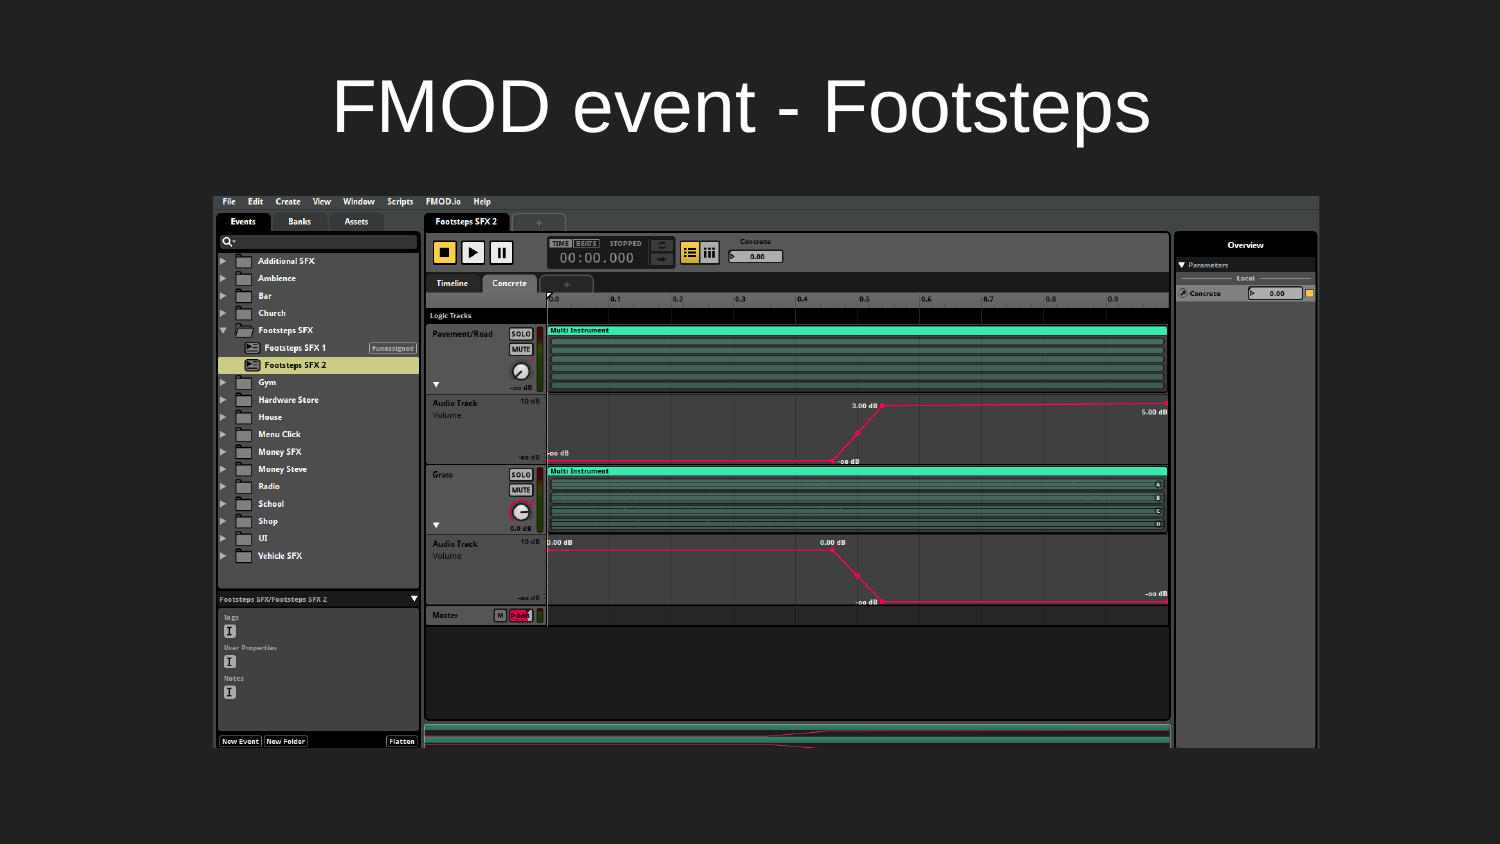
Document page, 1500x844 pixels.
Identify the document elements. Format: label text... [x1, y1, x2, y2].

title FMOD event - Footsteps [42, 33, 1441, 172]
picture [212, 196, 1320, 748]
